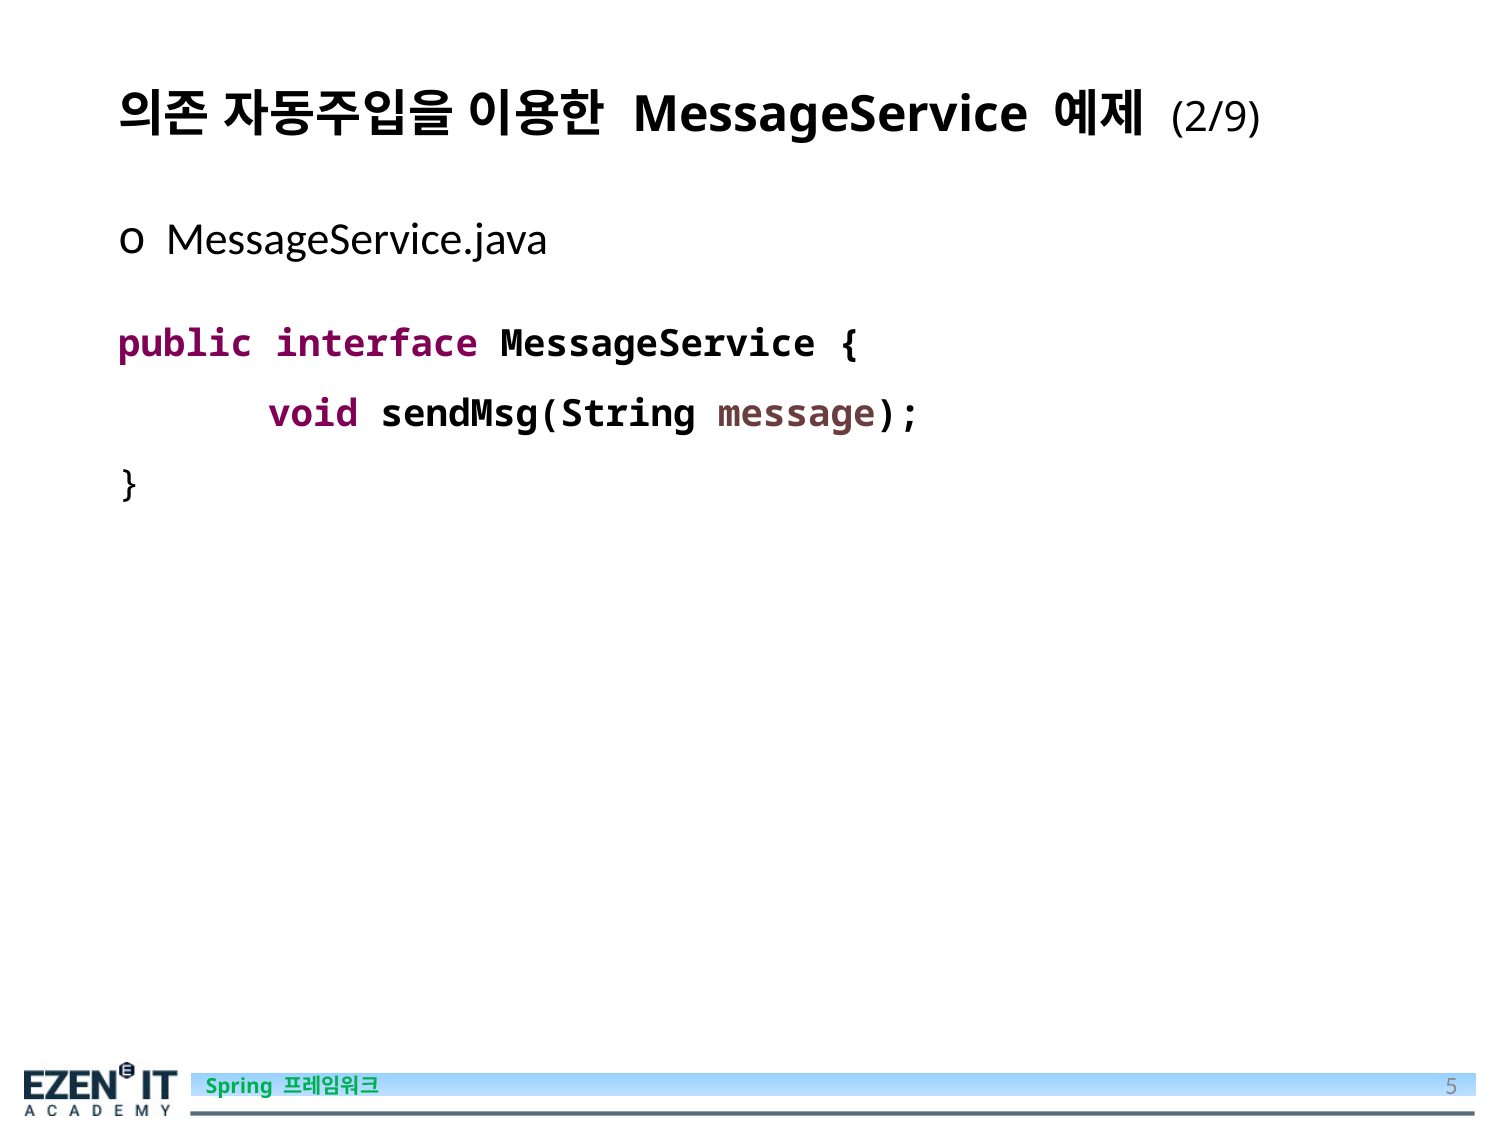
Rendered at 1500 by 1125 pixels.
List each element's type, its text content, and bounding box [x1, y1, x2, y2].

list MessageService.java public interface MessageService { void sendMsg(String message); } [103, 201, 1473, 1044]
title 의존 자동주입을 이용한 MessageService 예제 (2/9) [103, 59, 1397, 172]
slide_number 5 [1405, 1053, 1473, 1117]
picture [24, 1062, 178, 1116]
